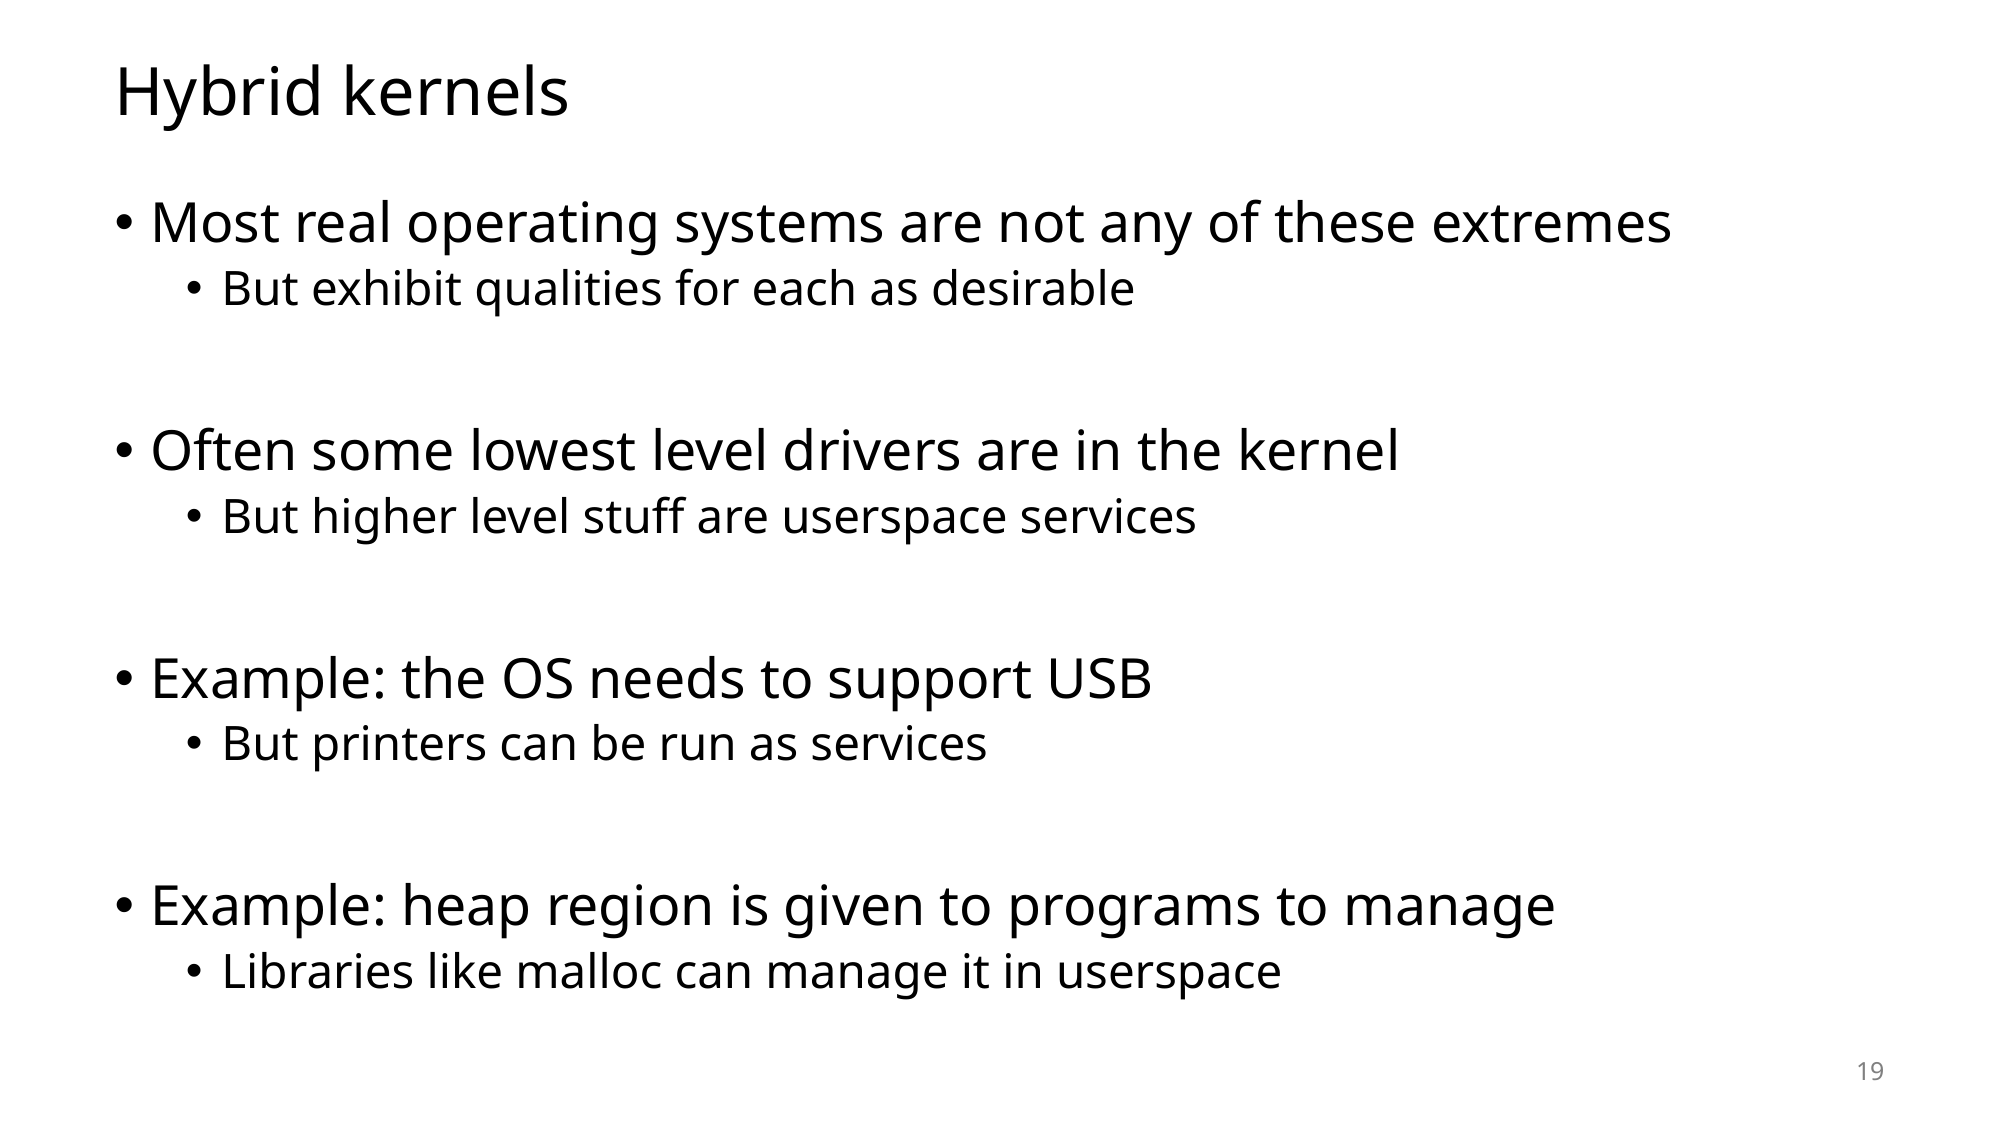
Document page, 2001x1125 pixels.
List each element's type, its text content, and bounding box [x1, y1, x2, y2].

slide_number 19 [1749, 1042, 1900, 1103]
title Hybrid kernels [99, 37, 1900, 150]
list Most real operating systems are not any of these extremes But exhibit qualities for each as desirable Often some lowest level drivers are in the kernel But higher level stuff are userspace services Example: the OS needs to support USB But printers can be run as services Example: heap region is given to programs to manage Libraries like malloc can manage it in userspace [99, 187, 1900, 1013]
